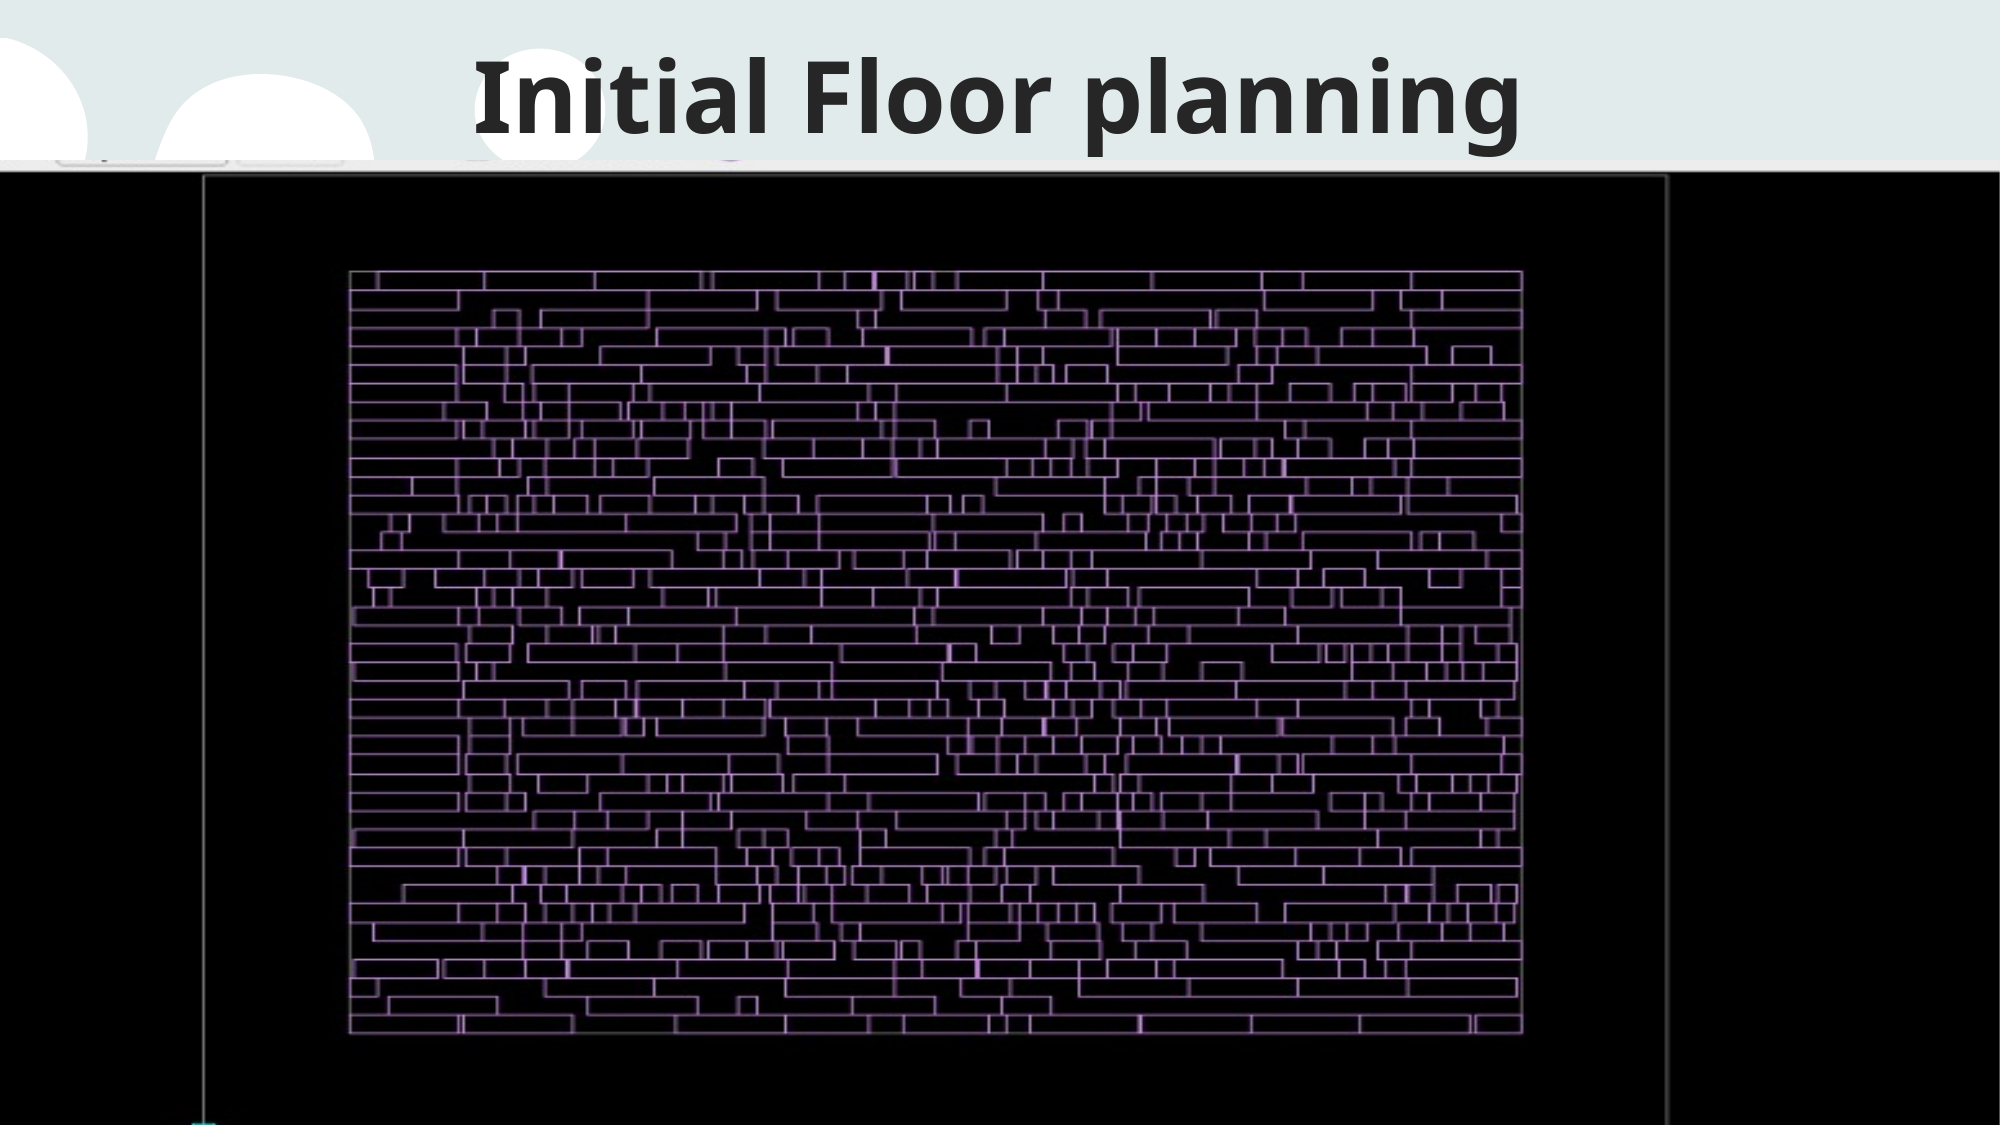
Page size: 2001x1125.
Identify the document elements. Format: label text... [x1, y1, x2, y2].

picture [0, 160, 2000, 1125]
title Initial Floor planning [99, 0, 1900, 160]
